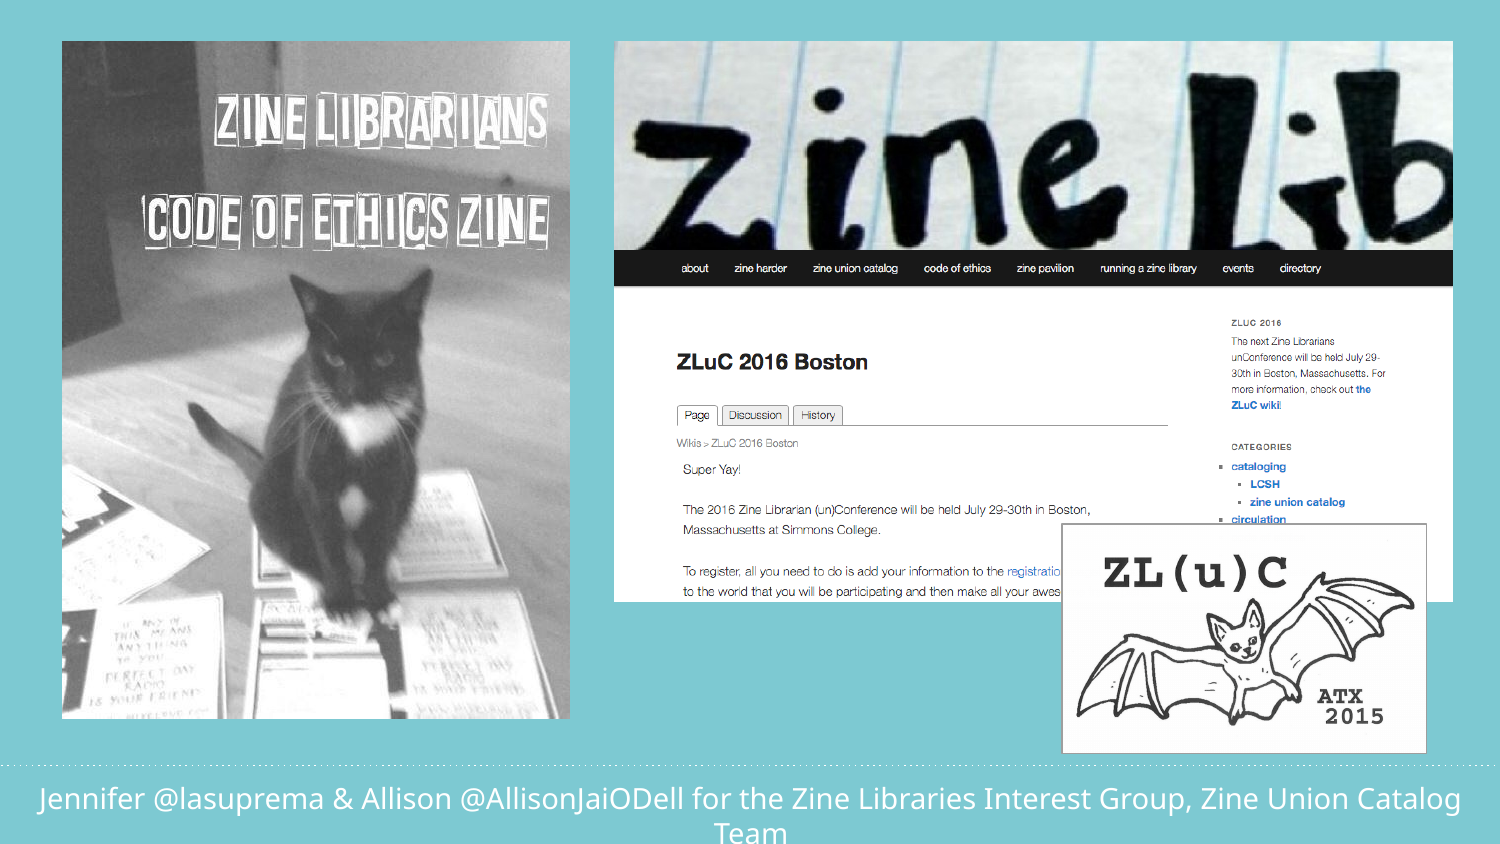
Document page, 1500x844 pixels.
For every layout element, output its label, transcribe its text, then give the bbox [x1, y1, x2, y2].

picture [62, 40, 570, 719]
picture [614, 40, 1454, 821]
text_box Jennifer @lasuprema & Allison @AllisonJaiODell for the Zine Libraries Interest Group, Zine Union Catalog Team [0, 765, 1500, 844]
